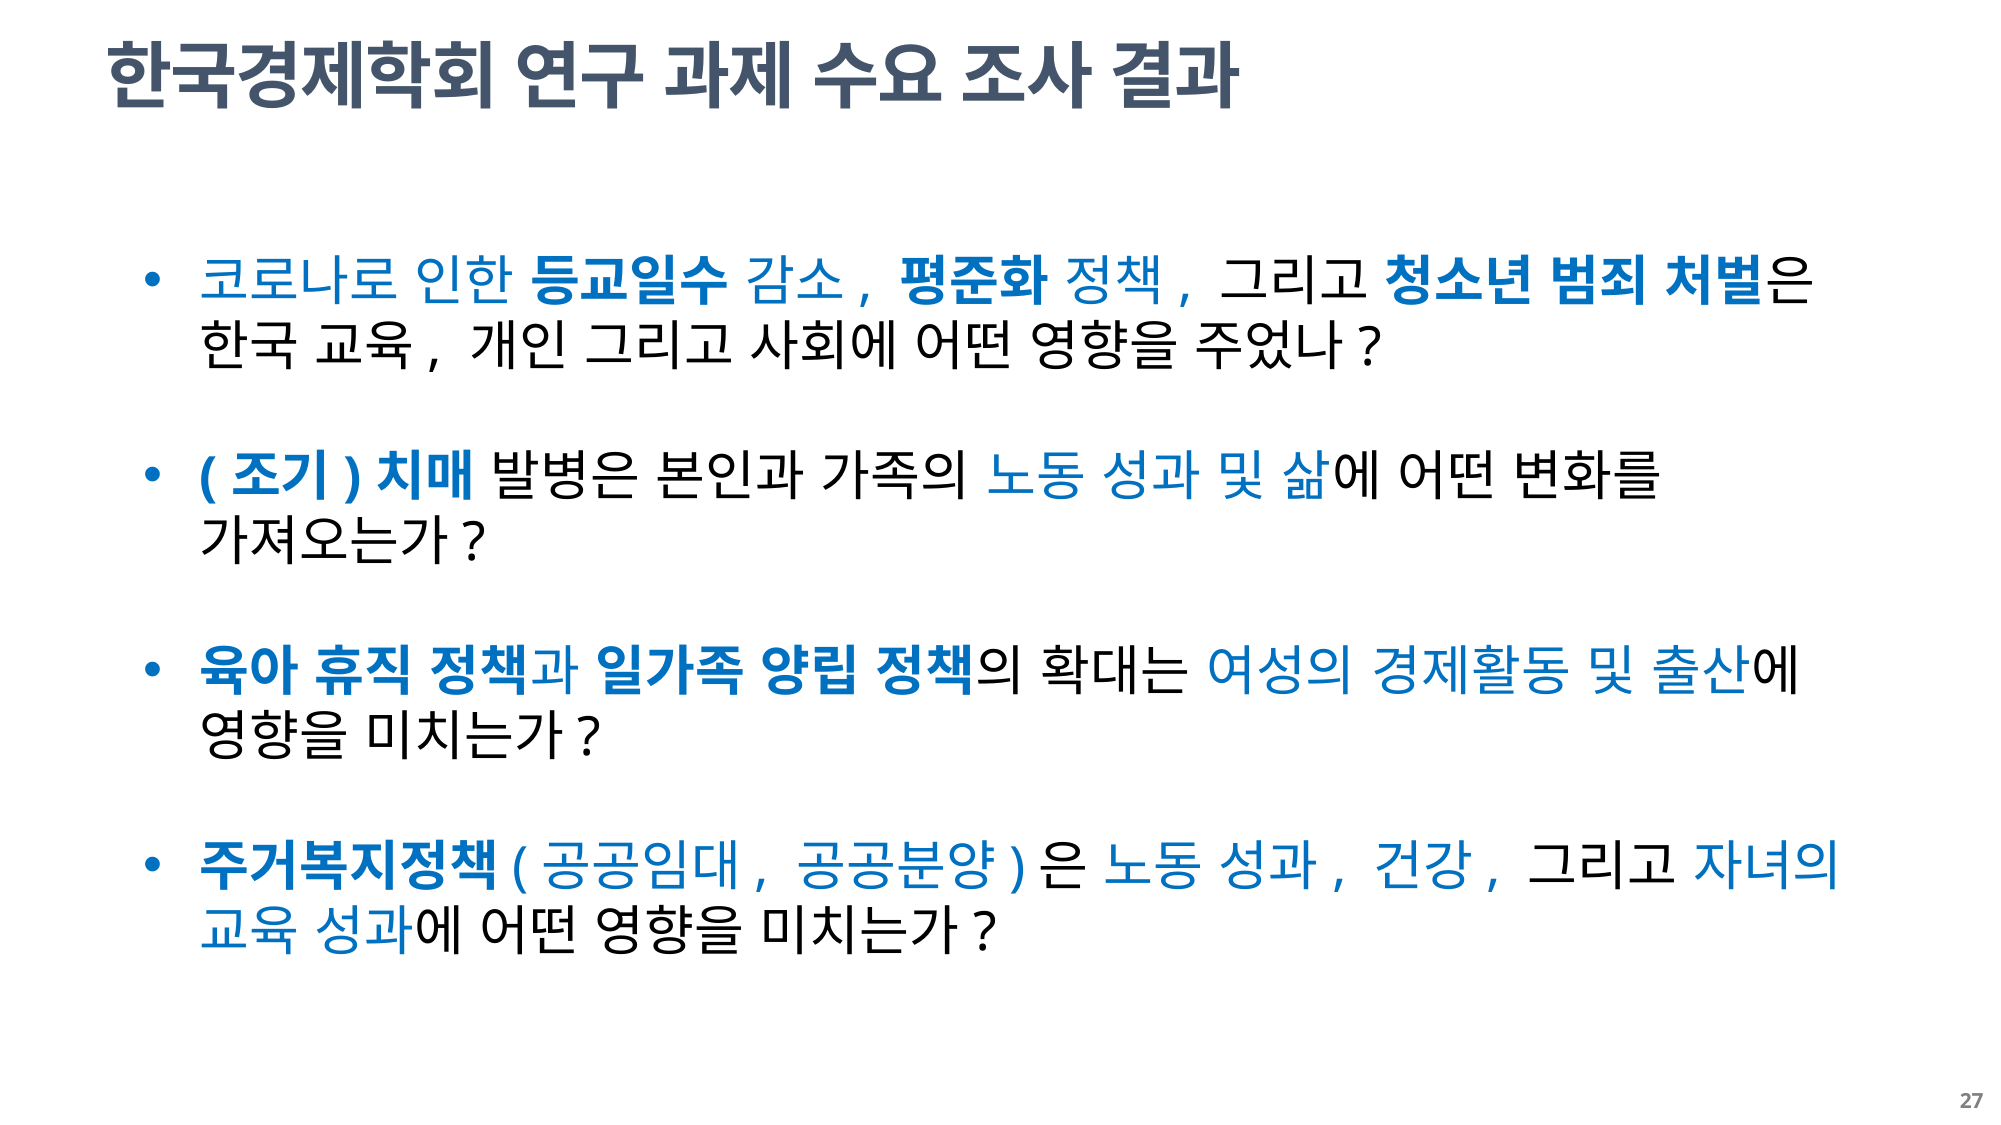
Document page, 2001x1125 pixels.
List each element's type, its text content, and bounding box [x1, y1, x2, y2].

text_box 27 [1940, 1080, 1999, 1125]
text_box 한국경제학회 연구 과제 수요 조사 결과 [90, 21, 1393, 125]
text_box 코로나로 인한 등교일수 감소, 평준화 정책, 그리고 청소년 범죄 처벌은 한국 교육, 개인 그리고 사회에 어떤 영향을 주었나? (조기)치매 발병은 본인과 가족의 노동 성과 및 삶에 어떤 변화를 가져오는가? 육아 휴직 정책과 일가족 양립 정책의 확대는 여성의 경제활동 및 출산에 영향을 미치는가? 주거복지정책(공공임대, 공공분양)은 노동 성과, 건강, 그리고 자녀의 교육 성과에 어떤 영향을 미치는가? [128, 238, 1872, 969]
